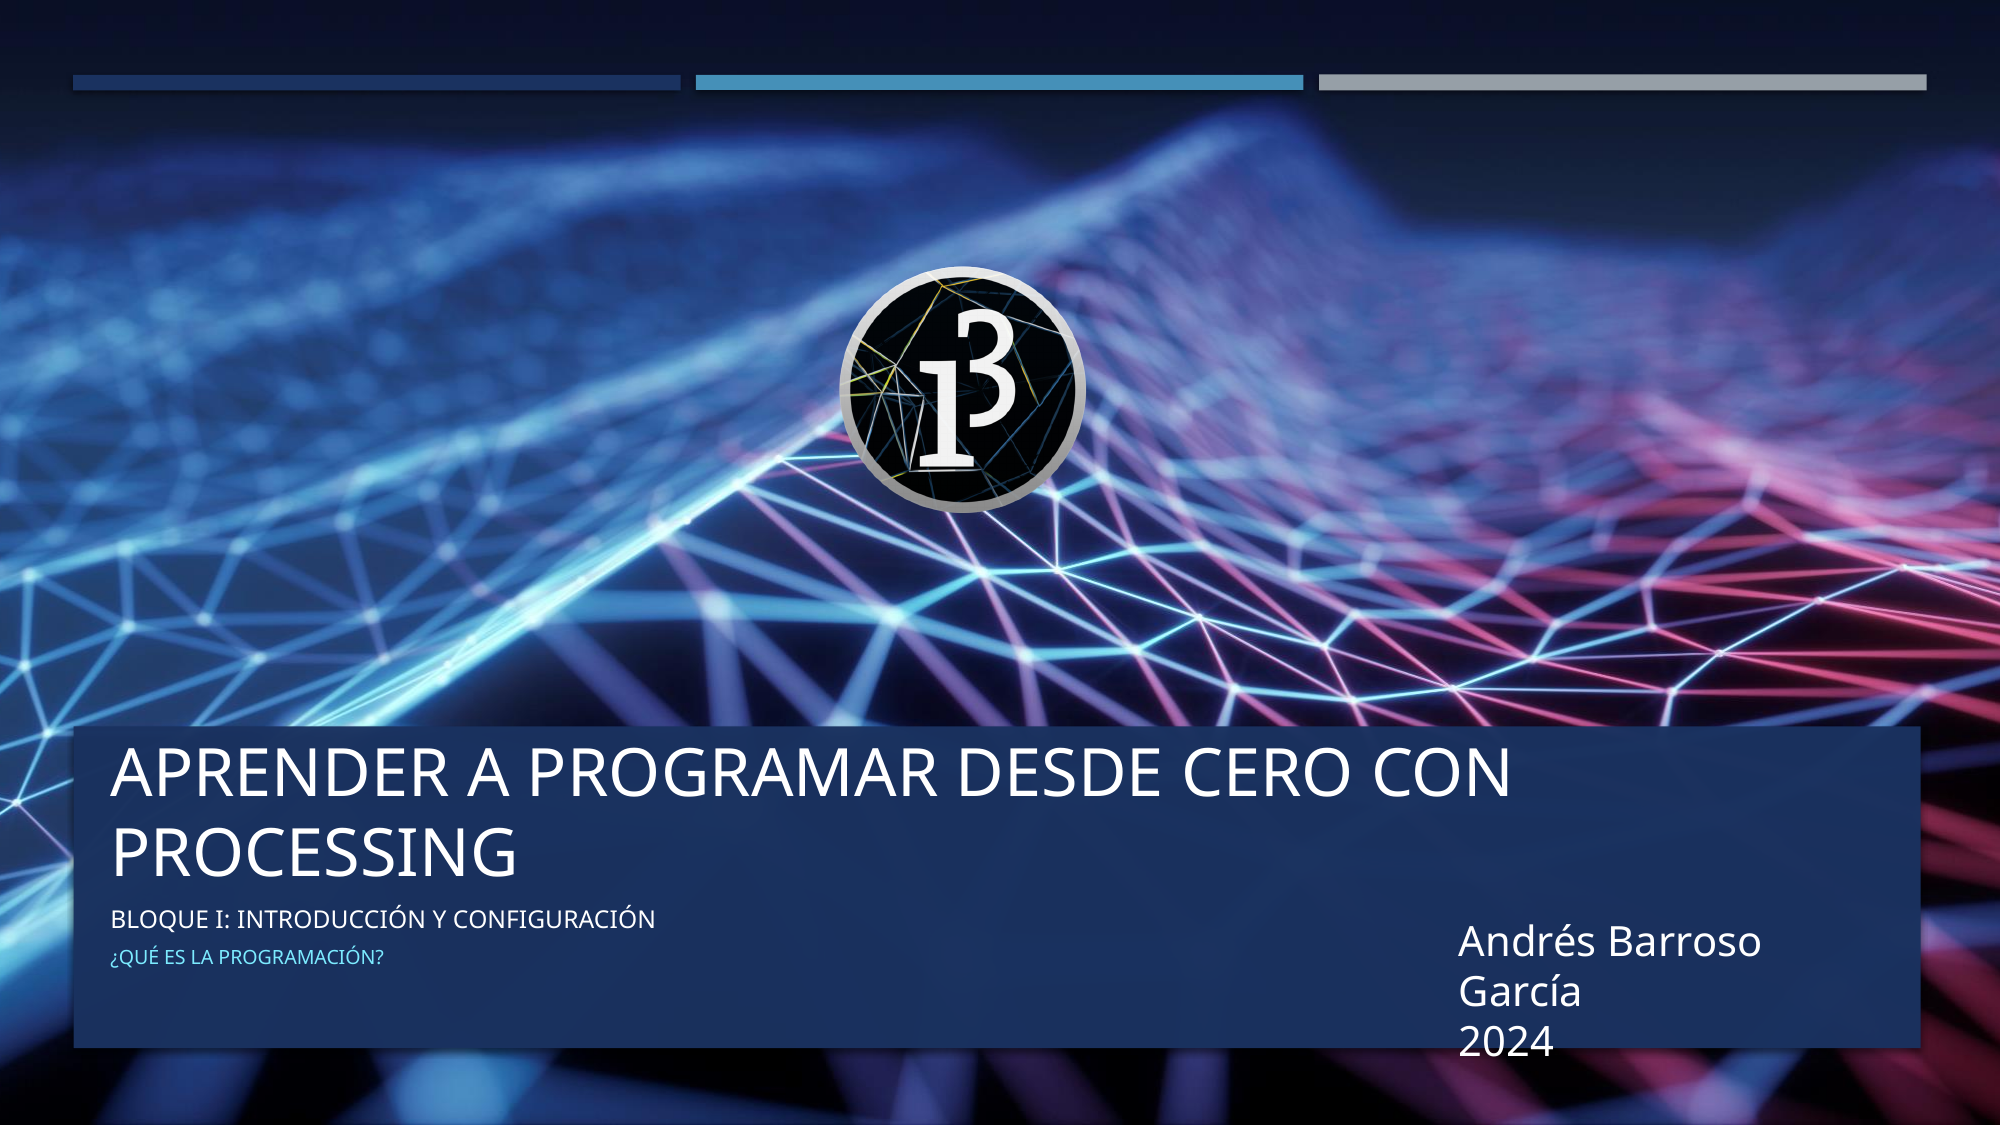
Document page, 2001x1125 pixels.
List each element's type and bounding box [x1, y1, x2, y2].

text_box [72, 73, 1928, 92]
picture [0, 0, 2000, 1125]
